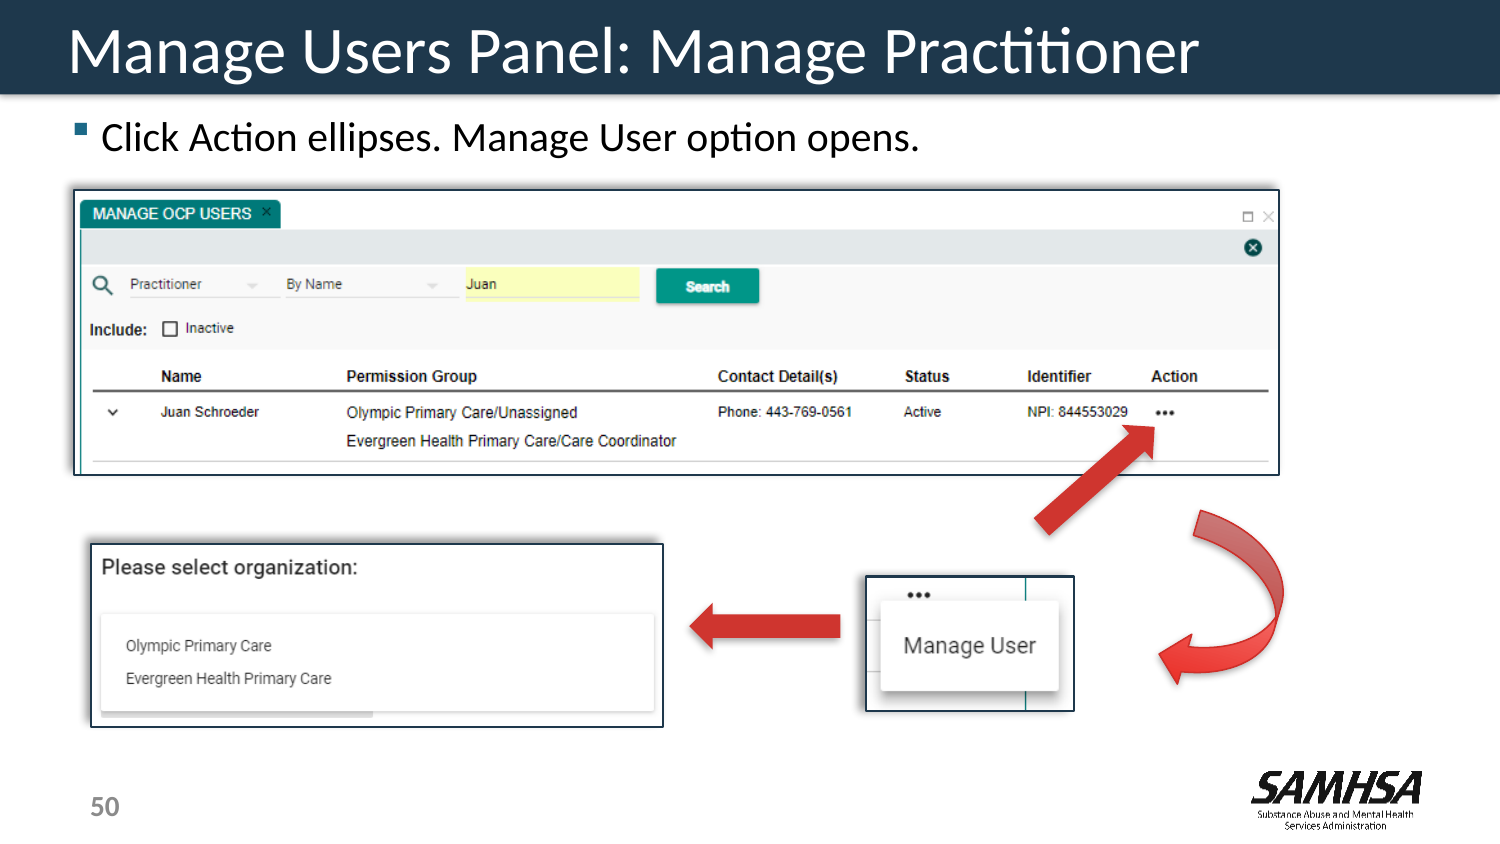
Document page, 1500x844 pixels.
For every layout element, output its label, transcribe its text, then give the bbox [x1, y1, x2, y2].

picture [866, 577, 1074, 711]
text_box [1033, 482, 1112, 537]
list Click Action ellipses. Manage User option opens. [56, 105, 1407, 167]
text_box [688, 601, 842, 651]
title Manage Users Panel: Manage Practitioner [52, 8, 1425, 86]
picture [74, 191, 1279, 475]
slide_number 50 [75, 782, 413, 827]
text_box [1158, 509, 1284, 685]
picture [91, 544, 663, 727]
picture [1249, 771, 1425, 835]
